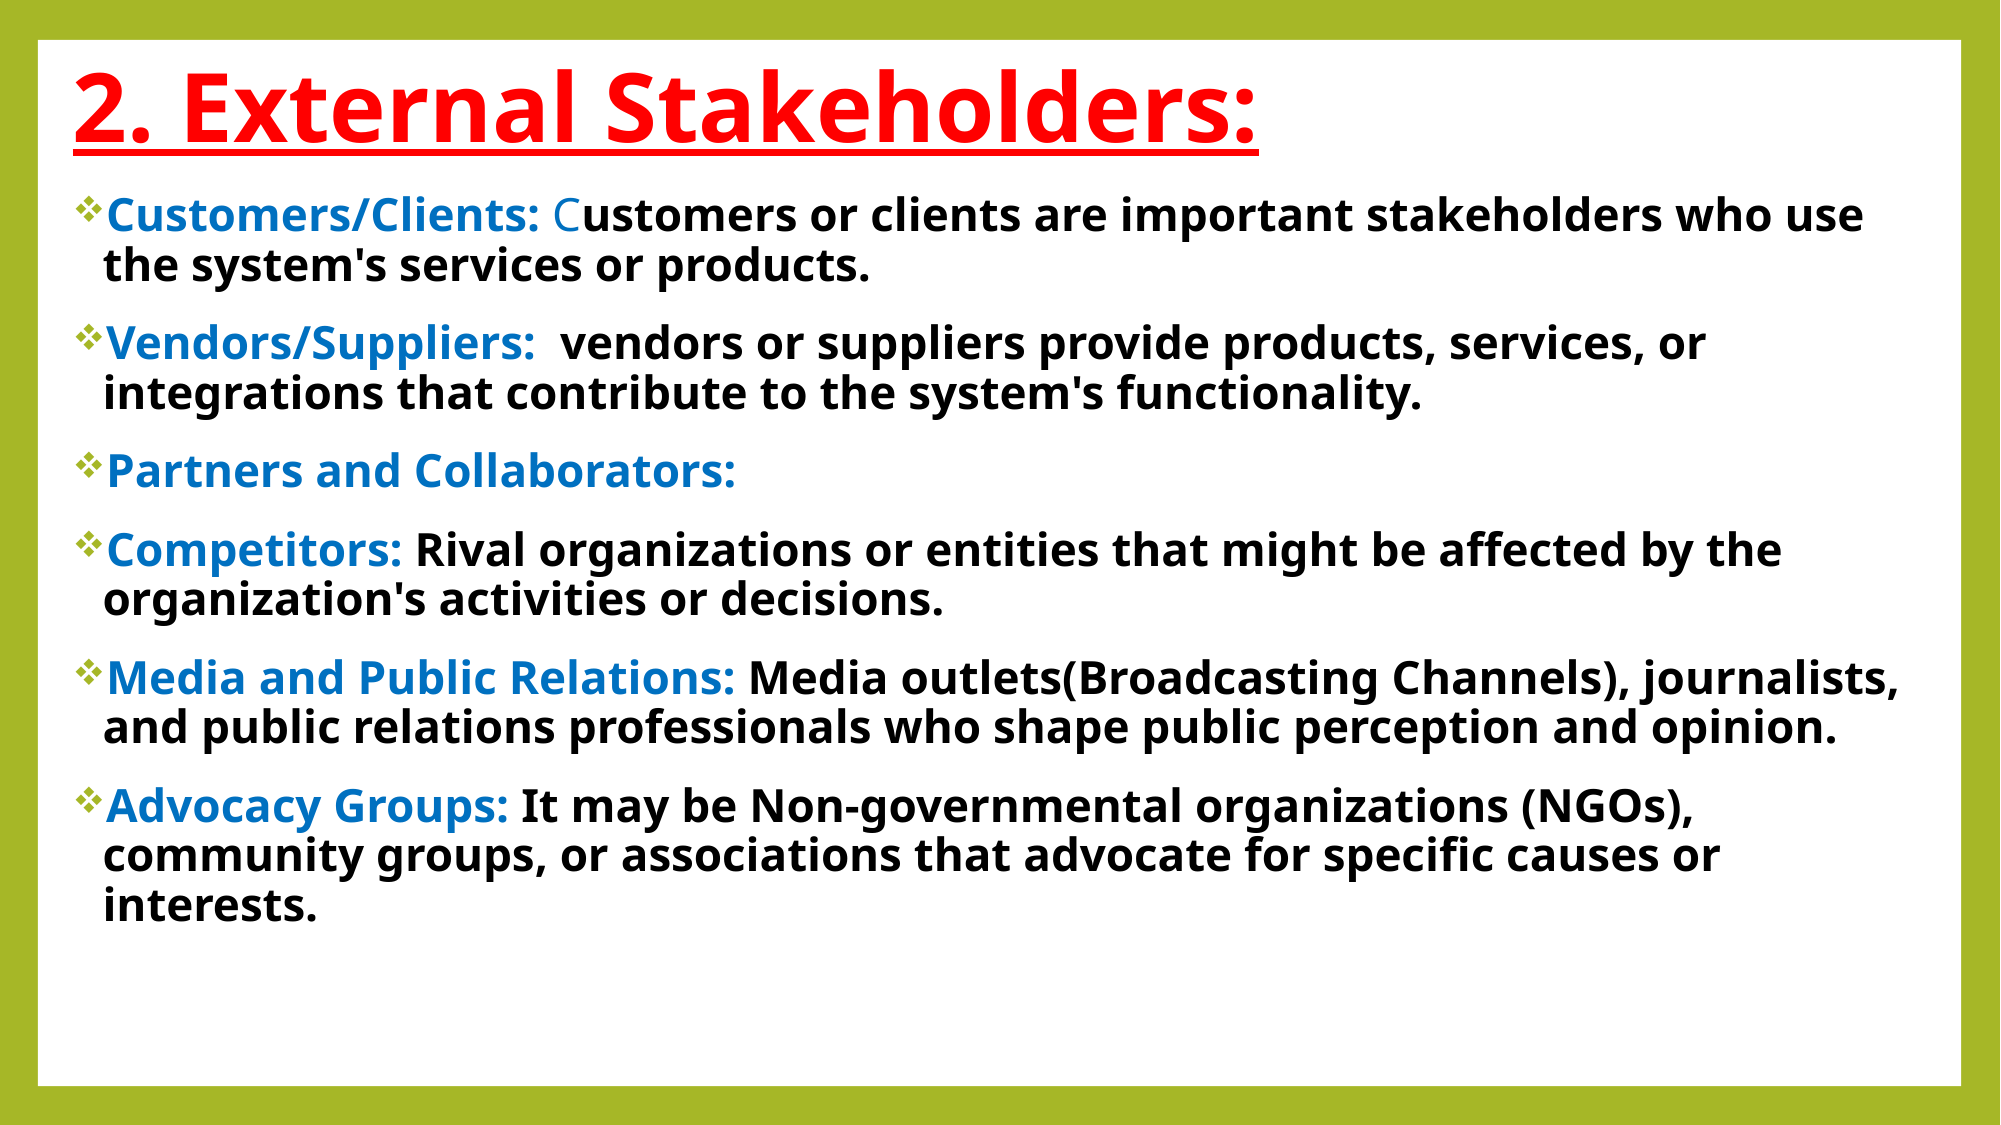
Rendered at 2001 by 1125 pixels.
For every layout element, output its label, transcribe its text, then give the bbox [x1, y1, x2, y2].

list 2. External Stakeholders: Customers/Clients: Customers or clients are important stakeholders who use the system's services or products. Vendors/Suppliers: vendors or suppliers provide products, services, or integrations that contribute to the system's functionality. Partners and Collaborators: Competitors: Rival organizations or entities that might be affected by the organization's activities or decisions. Media and Public Relations: Media outlets(Broadcasting Channels), journalists, and public relations professionals who shape public perception and opinion. Advocacy Groups: It may be Non-governmental organizations (NGOs), community groups, or associations that advocate for specific causes or interests. [50, 52, 1953, 1069]
